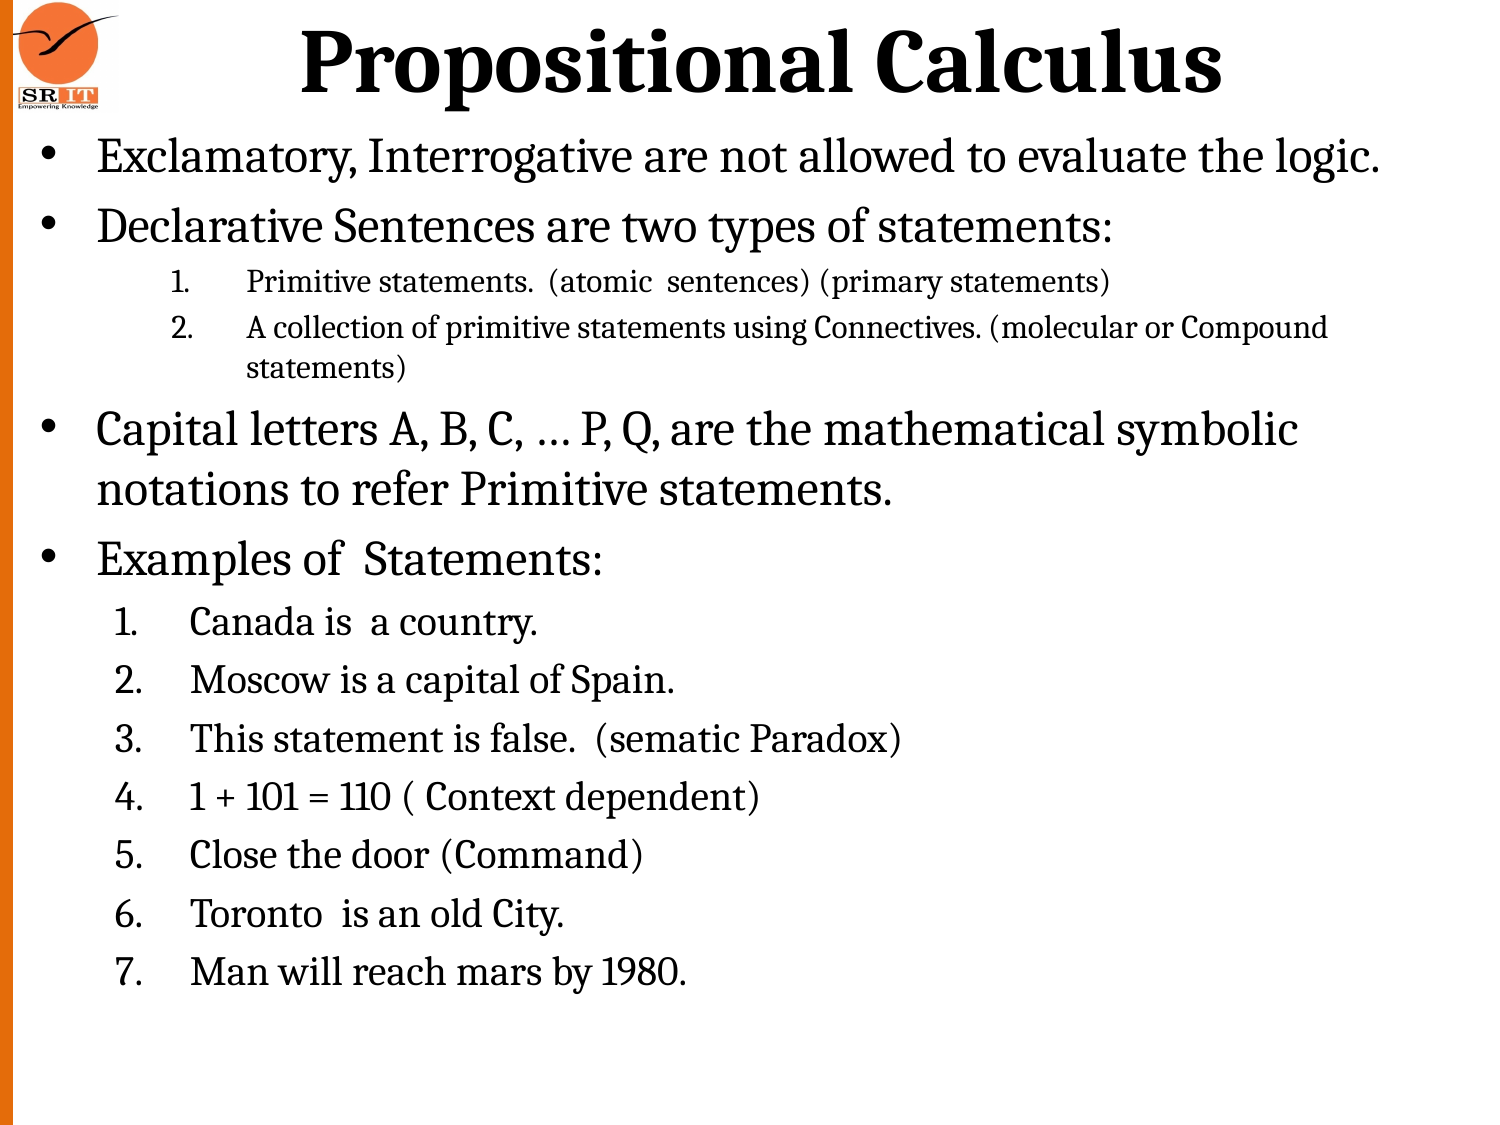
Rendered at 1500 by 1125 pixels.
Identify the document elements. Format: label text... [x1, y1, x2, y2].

title Propositional Calculus [24, 0, 1500, 113]
list Exclamatory, Interrogative are not allowed to evaluate the logic. Declarative Sentences are two types of statements: Primitive statements. (atomic sentences) (primary statements) A collection of primitive statements using Connectives. (molecular or Compound statements) Capital letters A, B, C, … P, Q, are the mathematical symbolic notations to refer Primitive statements. Examples of Statements: Canada is a country. Moscow is a capital of Spain. This statement is false. (sematic Paradox) 1 + 101 = 110 ( Context dependent) Close the door (Command) Toronto is an old City. Man will reach mars by 1980. [24, 114, 1488, 1125]
picture [13, 0, 24, 113]
